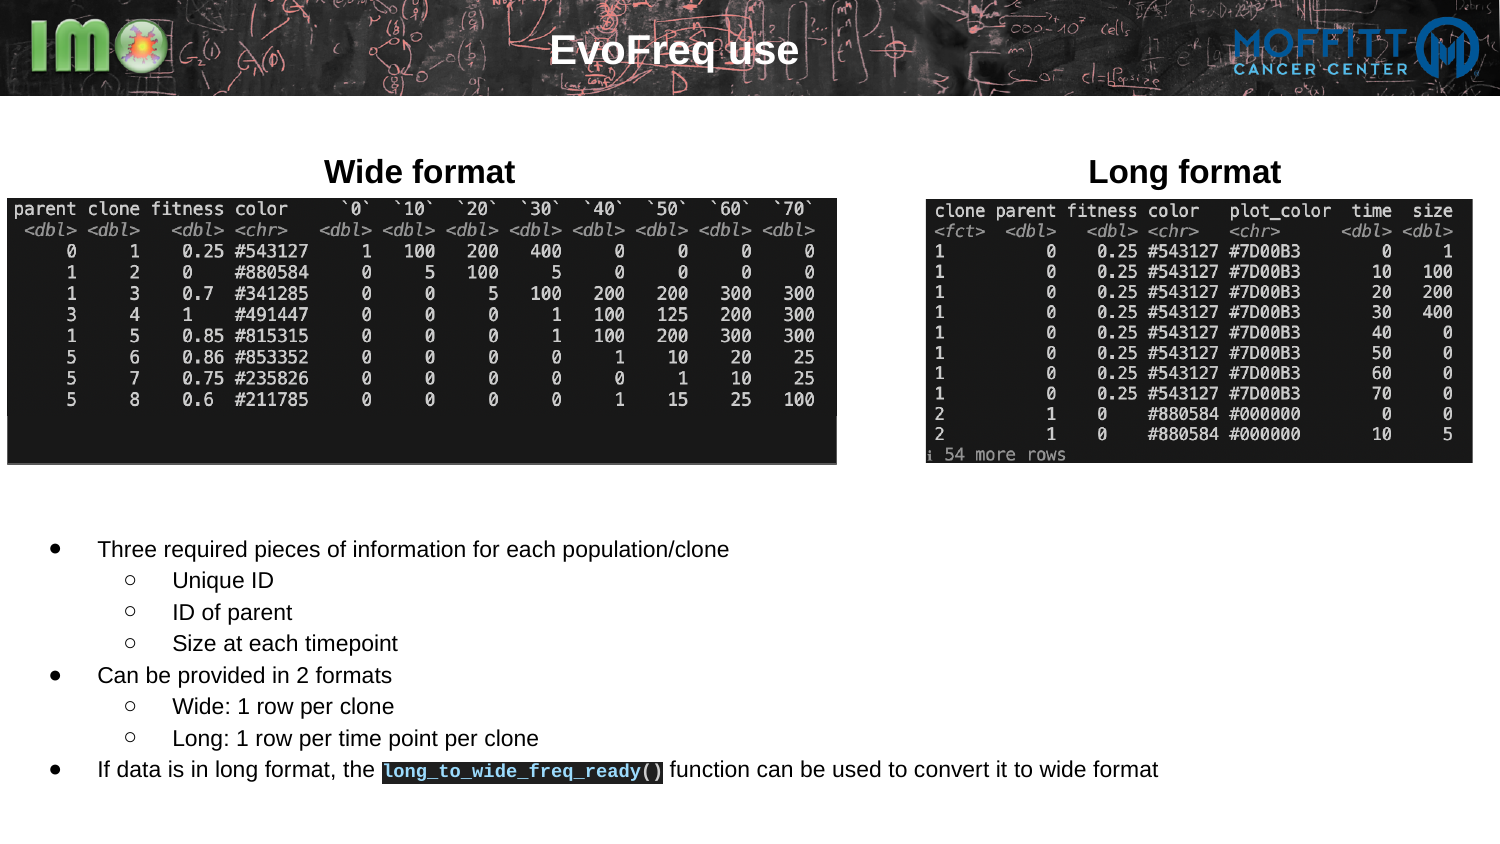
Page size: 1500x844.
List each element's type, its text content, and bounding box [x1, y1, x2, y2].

picture [0, 0, 1500, 97]
picture [925, 198, 1473, 464]
text_box Three required pieces of information for each population/clone Unique ID ID of parent Size at each timepoint Can be provided in 2 formats Wide: 1 row per clone Long: 1 row per time point per clone If data is in long format, the long_to_wide_freq_ready() function can be used to convert it to wide format [7, 515, 1467, 798]
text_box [7, 198, 837, 465]
text_box Long format [1073, 129, 1300, 197]
text_box Wide format [309, 129, 535, 196]
